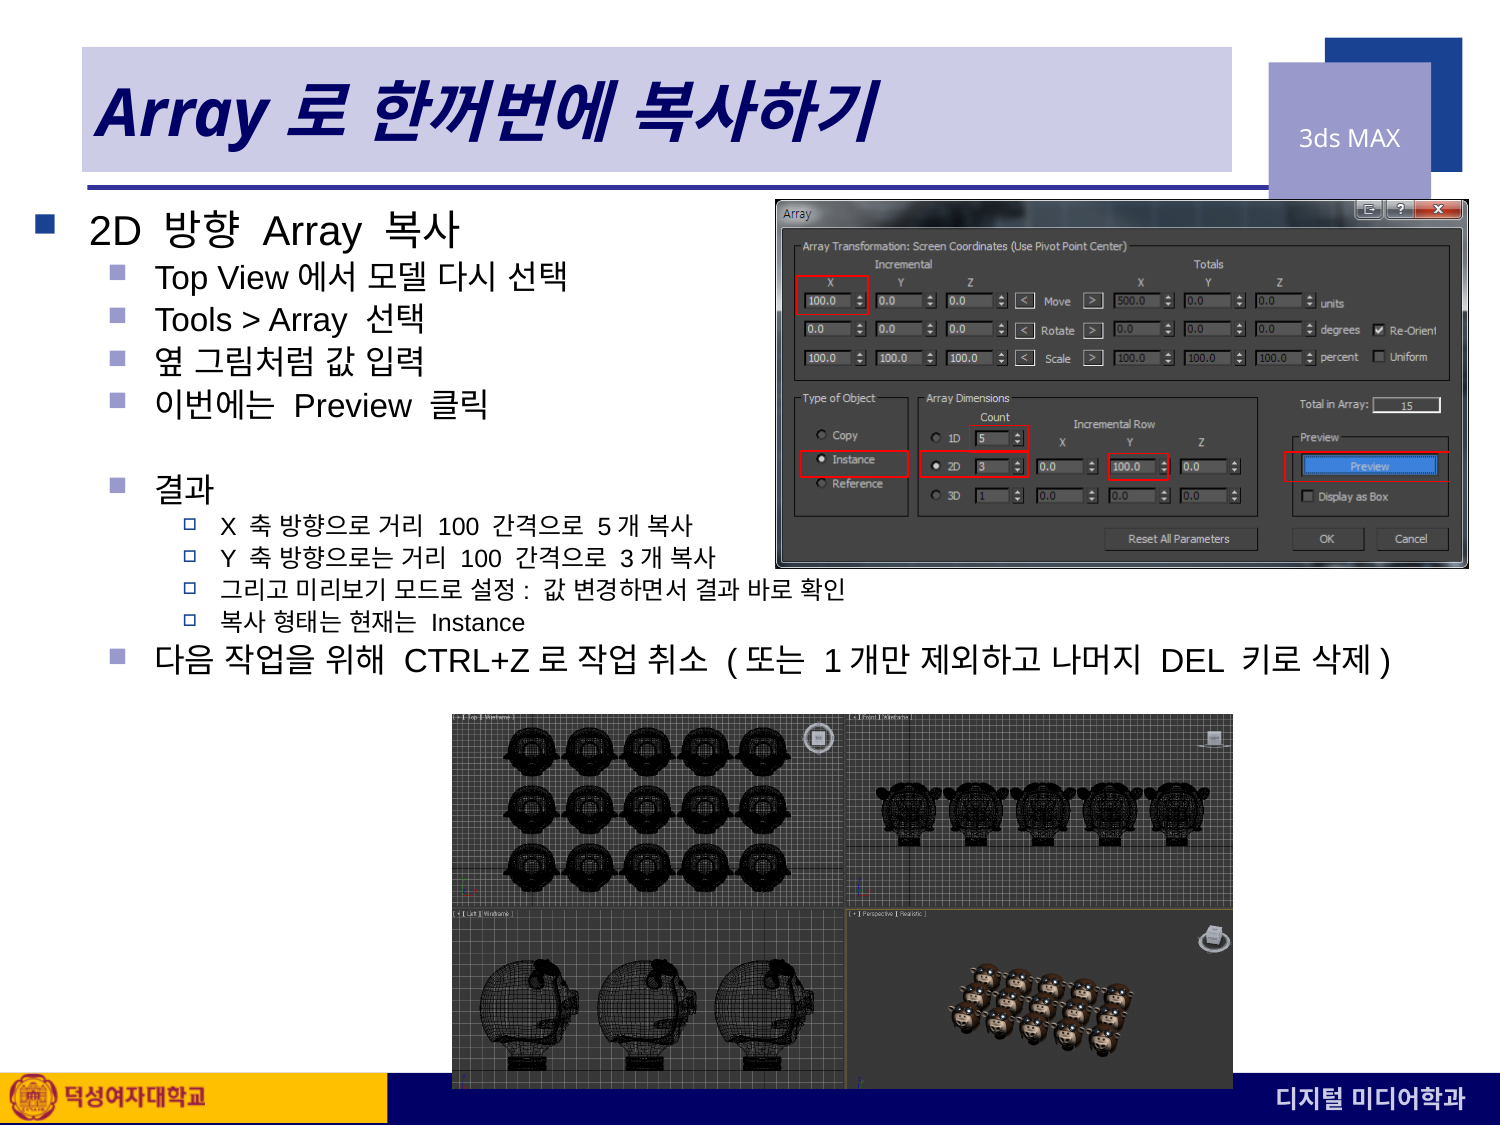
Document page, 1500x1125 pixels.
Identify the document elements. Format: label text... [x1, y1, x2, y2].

picture [451, 714, 1233, 1089]
text_box 2D 방향 Array 복사 Top View에서 모델 다시 선택 Tools > Array 선택 옆 그림처럼 값 입력 이번에는 Preview 클릭 결과 X 축 방향으로 거리 100 간격으로 5개 복사 Y 축 방향으로는 거리 100 간격으로 3개 복사 그리고 미리보기 모드로 설정: 값 변경하면서 결과 바로 확인 복사 형태는 현재는 Instance 다음 작업을 위해 CTRL+Z로 작업 취소 (또는 1개만 제외하고 나머지 DEL 키로 삭제) [17, 201, 1500, 1031]
title Array로 한꺼번에 복사하기 [81, 46, 1233, 173]
picture [0, 1034, 229, 1125]
picture [775, 199, 1469, 569]
